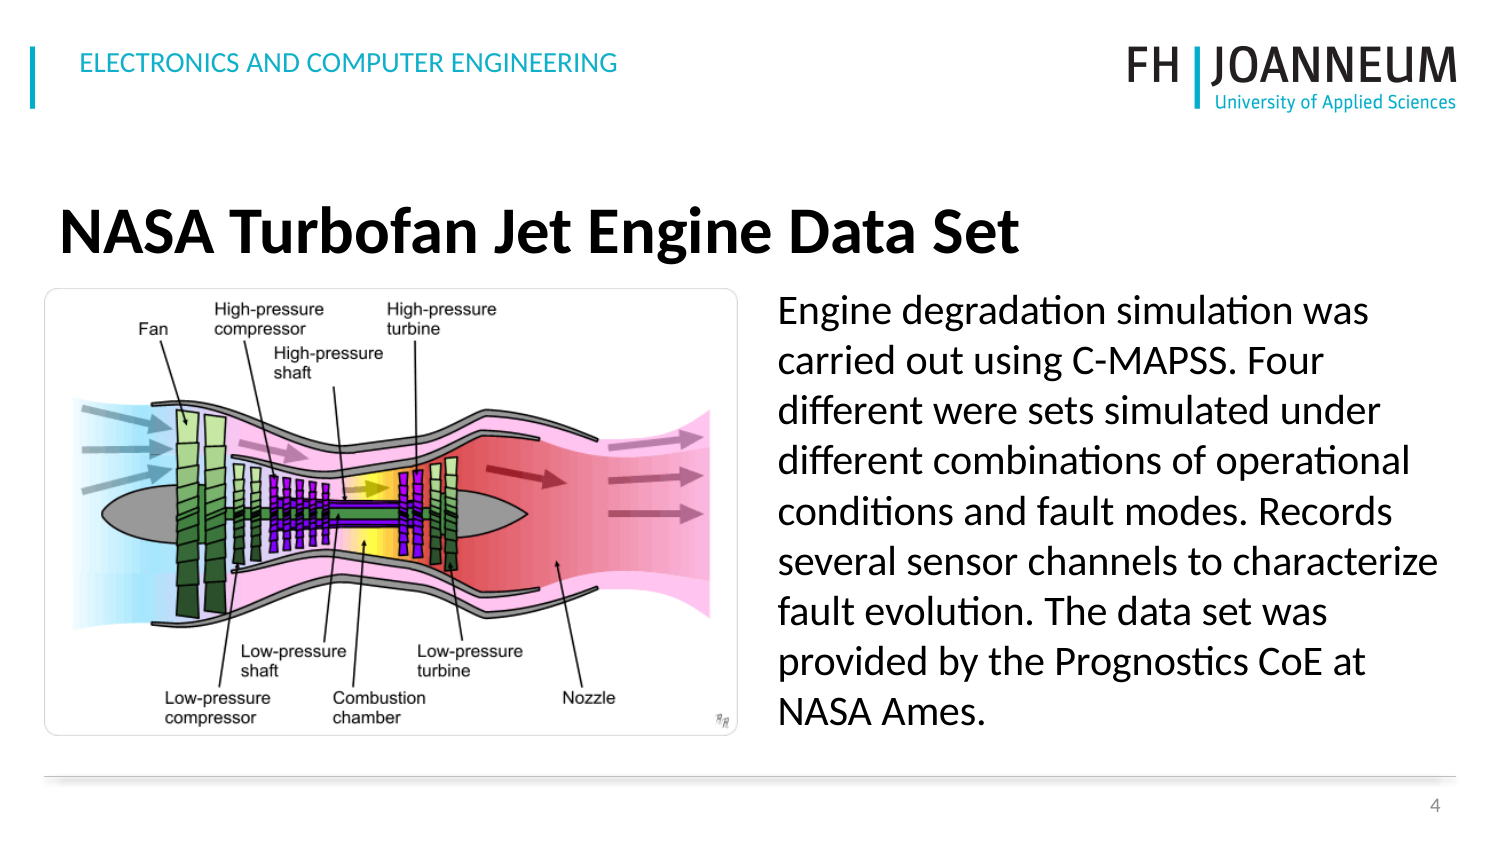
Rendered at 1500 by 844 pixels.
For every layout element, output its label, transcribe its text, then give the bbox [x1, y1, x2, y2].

picture [0, 16, 1500, 124]
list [44, 288, 738, 736]
title NASA Turbofan Jet Engine Data Set [44, 134, 1456, 275]
list Engine degradation simulation was carried out using C-MAPSS. Four different were sets simulated under different combinations of operational conditions and fault modes. Records several sensor channels to characterize fault evolution. The data set was provided by the Prognostics CoE at NASA Ames. [762, 274, 1456, 750]
slide_number 4 [1105, 782, 1456, 827]
